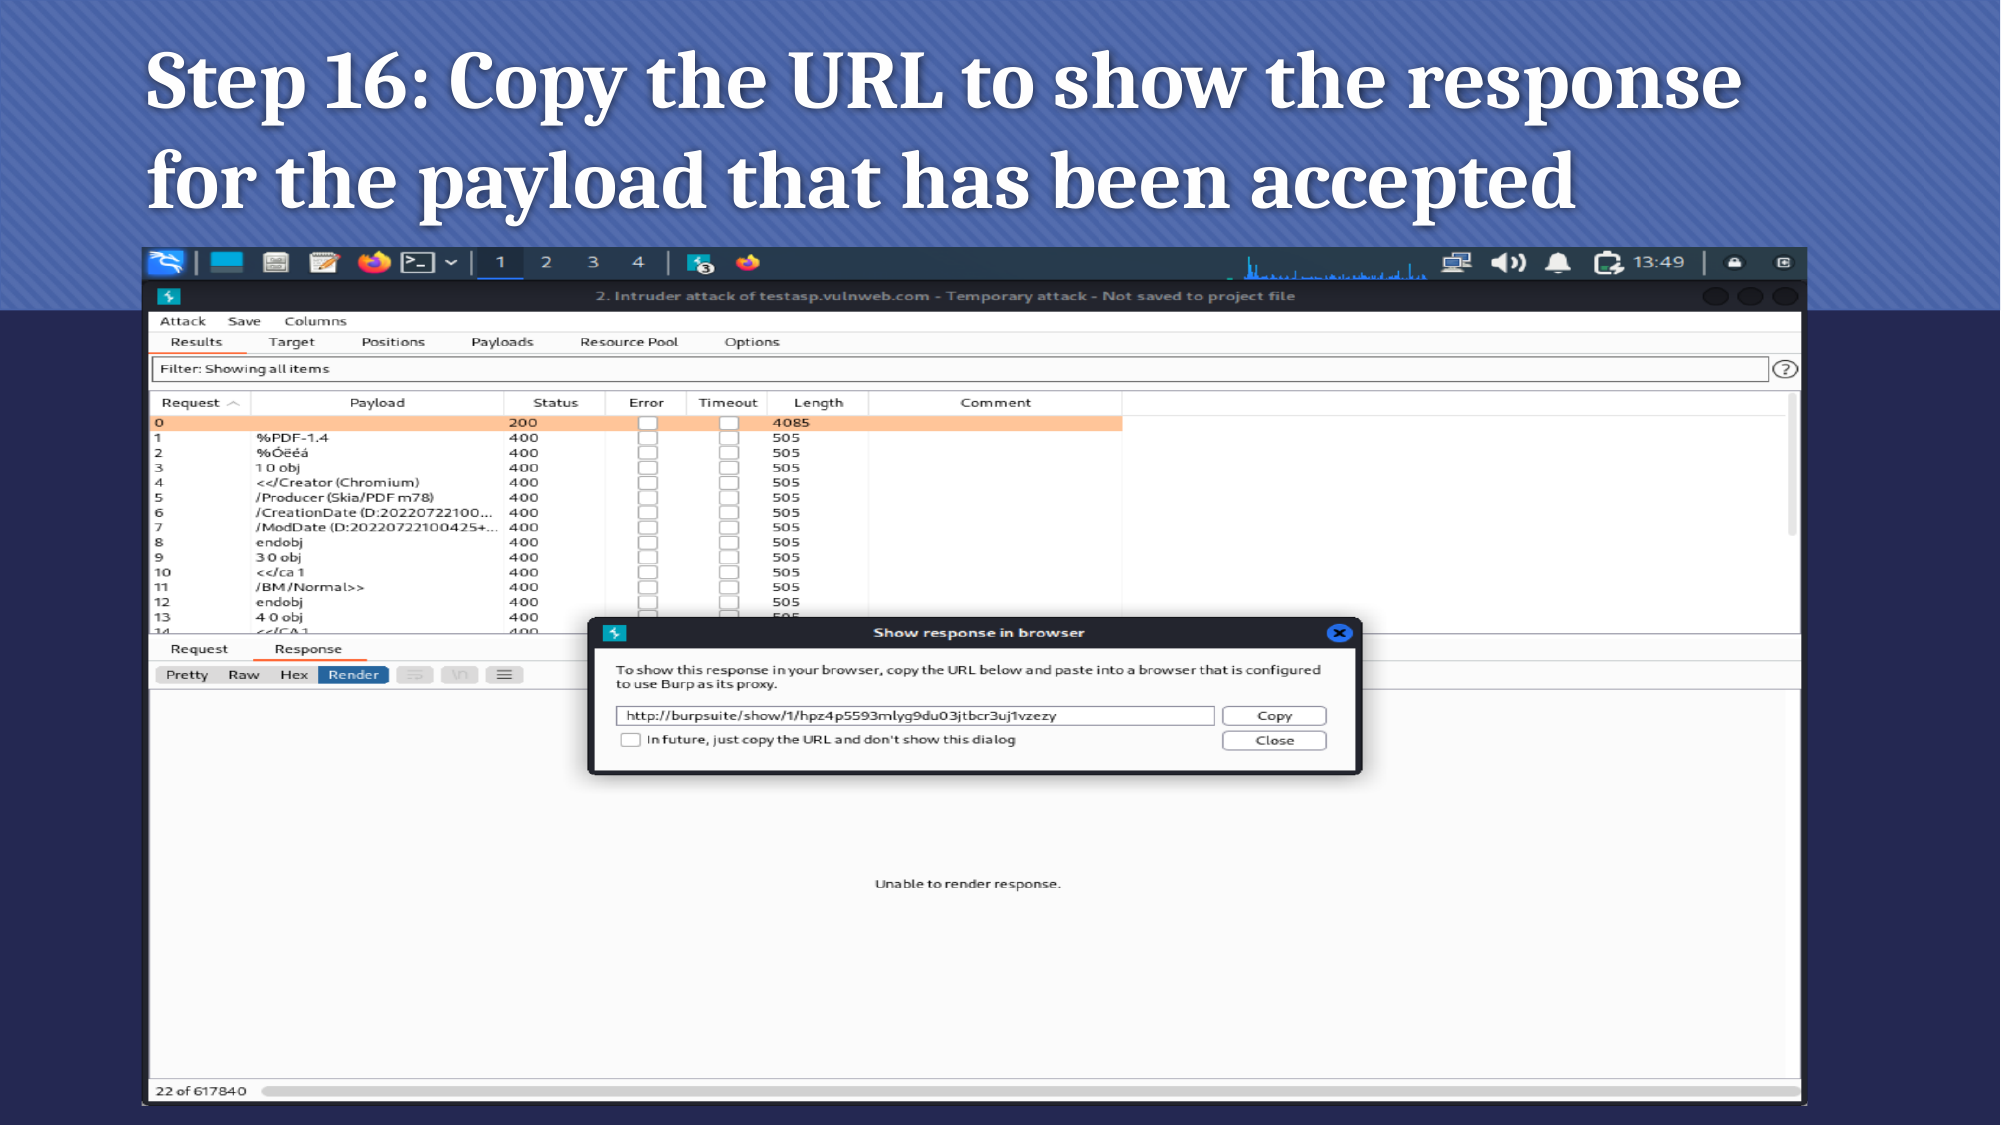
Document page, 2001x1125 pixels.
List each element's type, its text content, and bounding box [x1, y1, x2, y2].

picture [141, 246, 1808, 1107]
title Step 16: Copy the URL to show the response for the payload that has been accepted [132, 73, 1868, 233]
